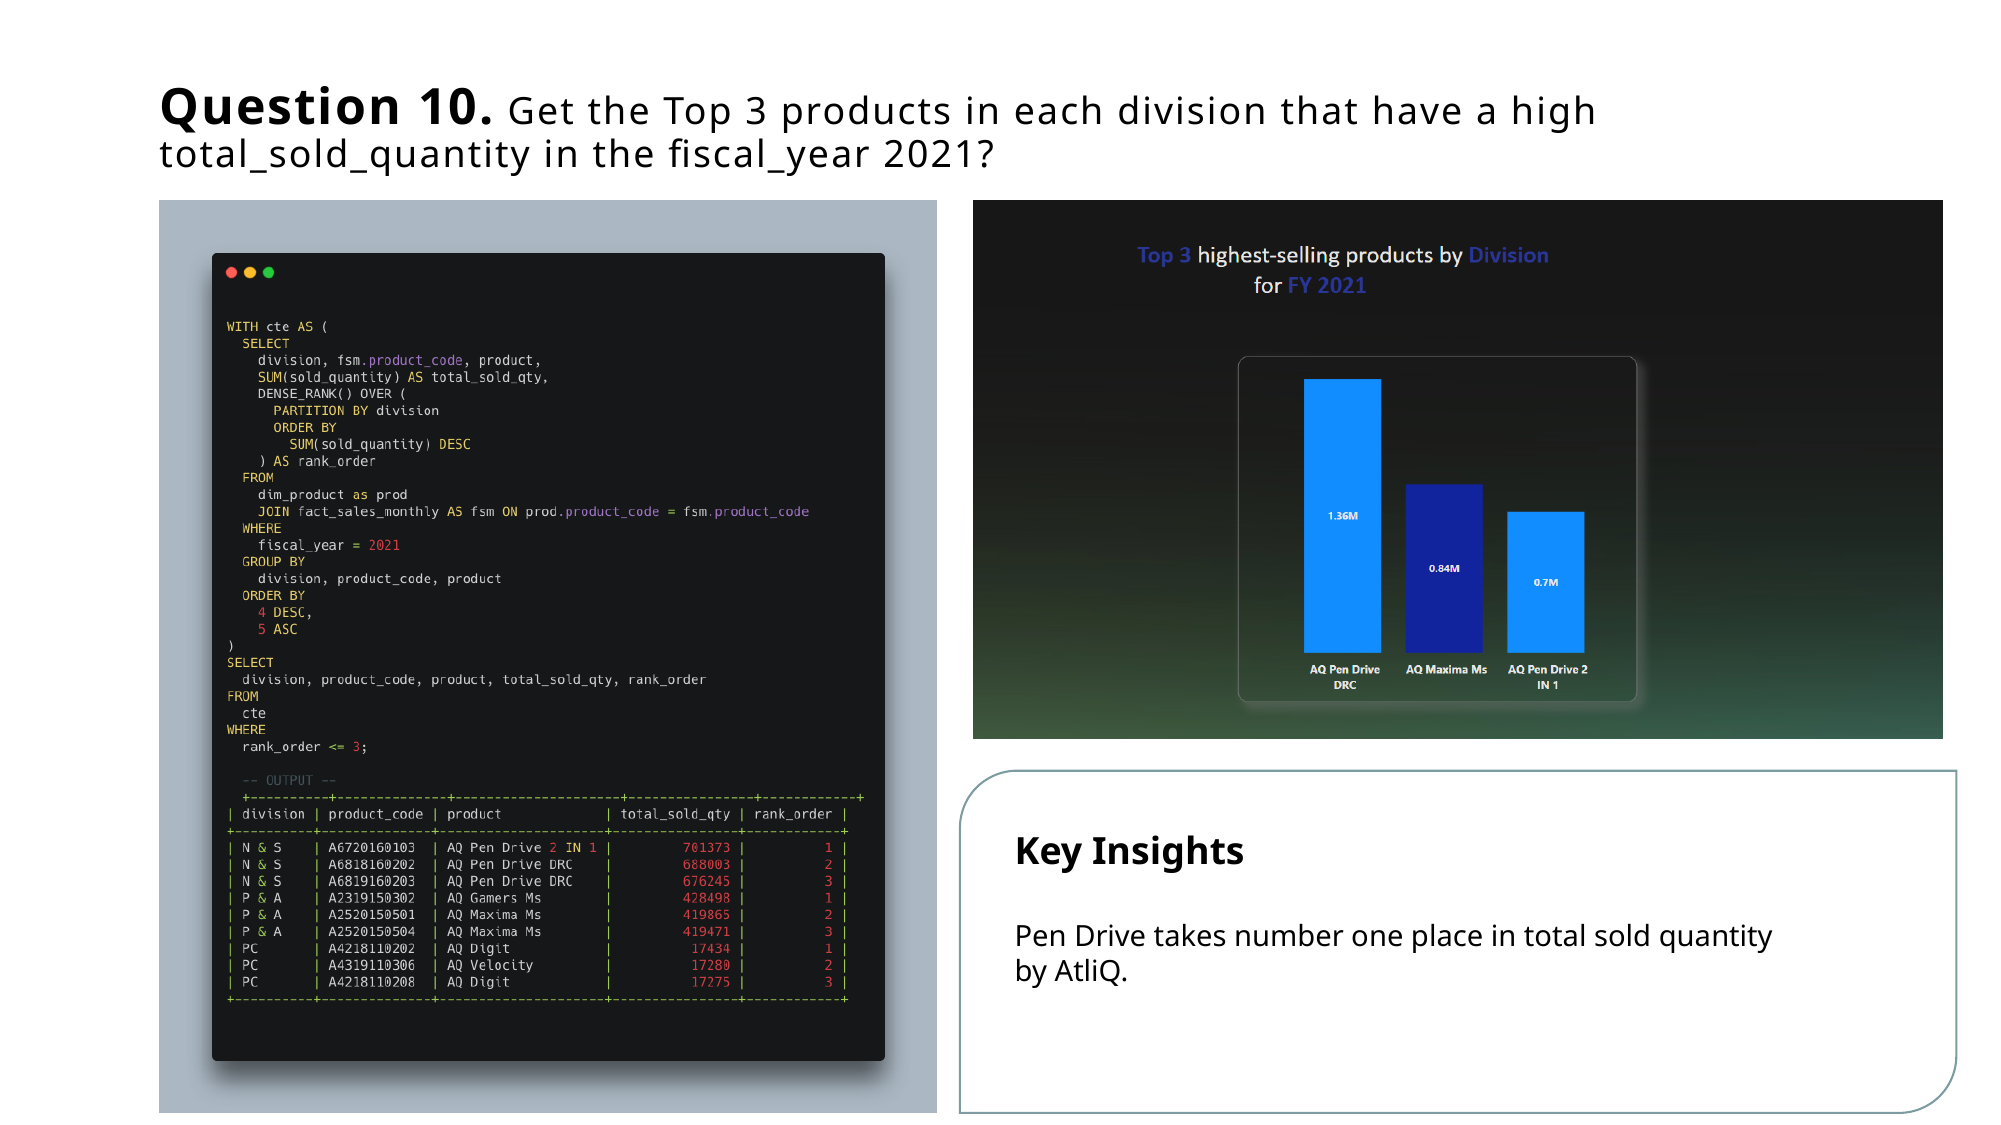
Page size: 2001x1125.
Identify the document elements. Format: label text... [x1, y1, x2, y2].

title Question 10. Get the Top 3 products in each division that have a high total_sold_quantity in the fiscal_year 2021? [159, 38, 1936, 176]
text_box [958, 769, 1958, 1114]
picture [159, 200, 937, 1113]
picture [973, 200, 1943, 739]
text_box Key Insights Pen Drive takes number one place in total sold quantity by AtliQ. [999, 820, 1809, 995]
